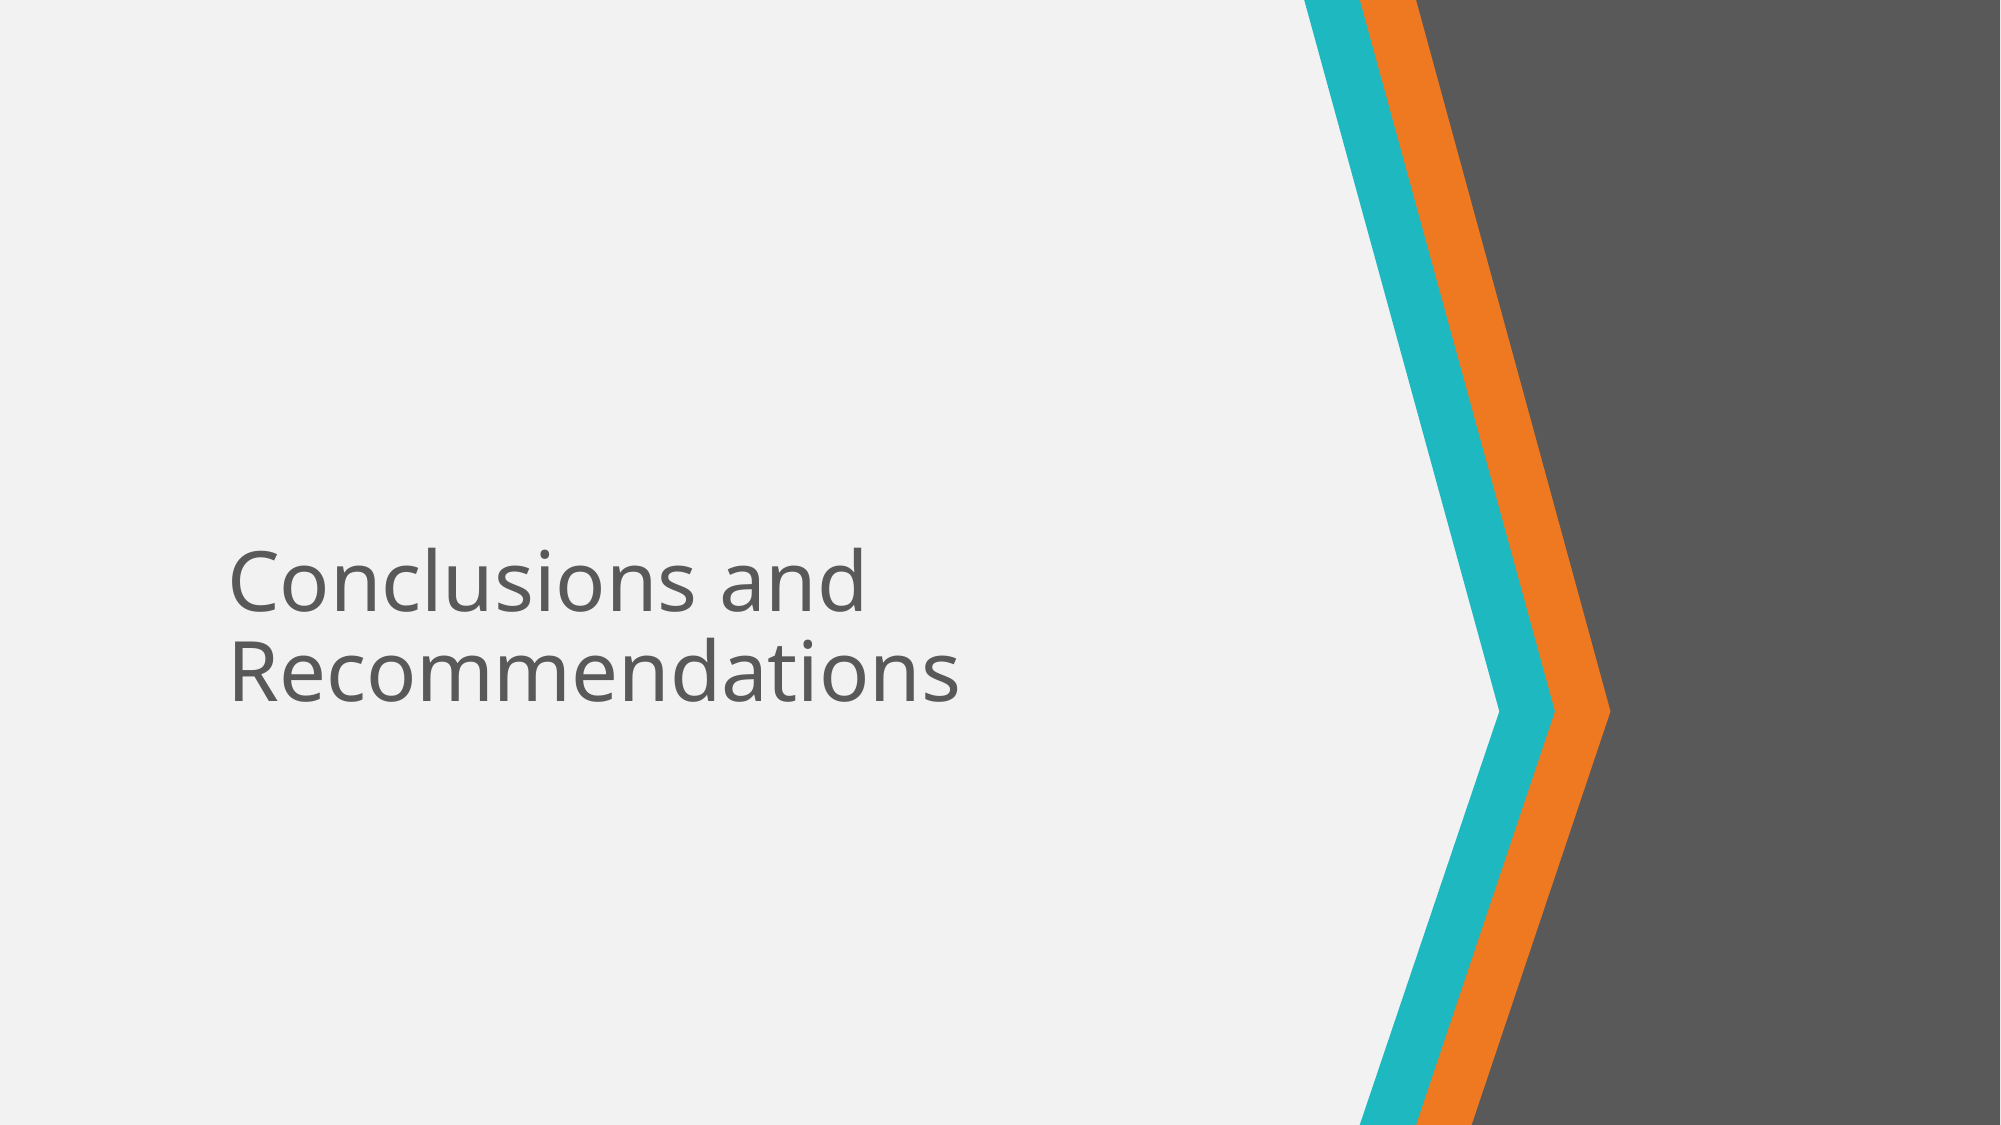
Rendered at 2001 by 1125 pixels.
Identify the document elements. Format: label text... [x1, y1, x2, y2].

title Conclusions and Recommendations [212, 307, 1263, 728]
